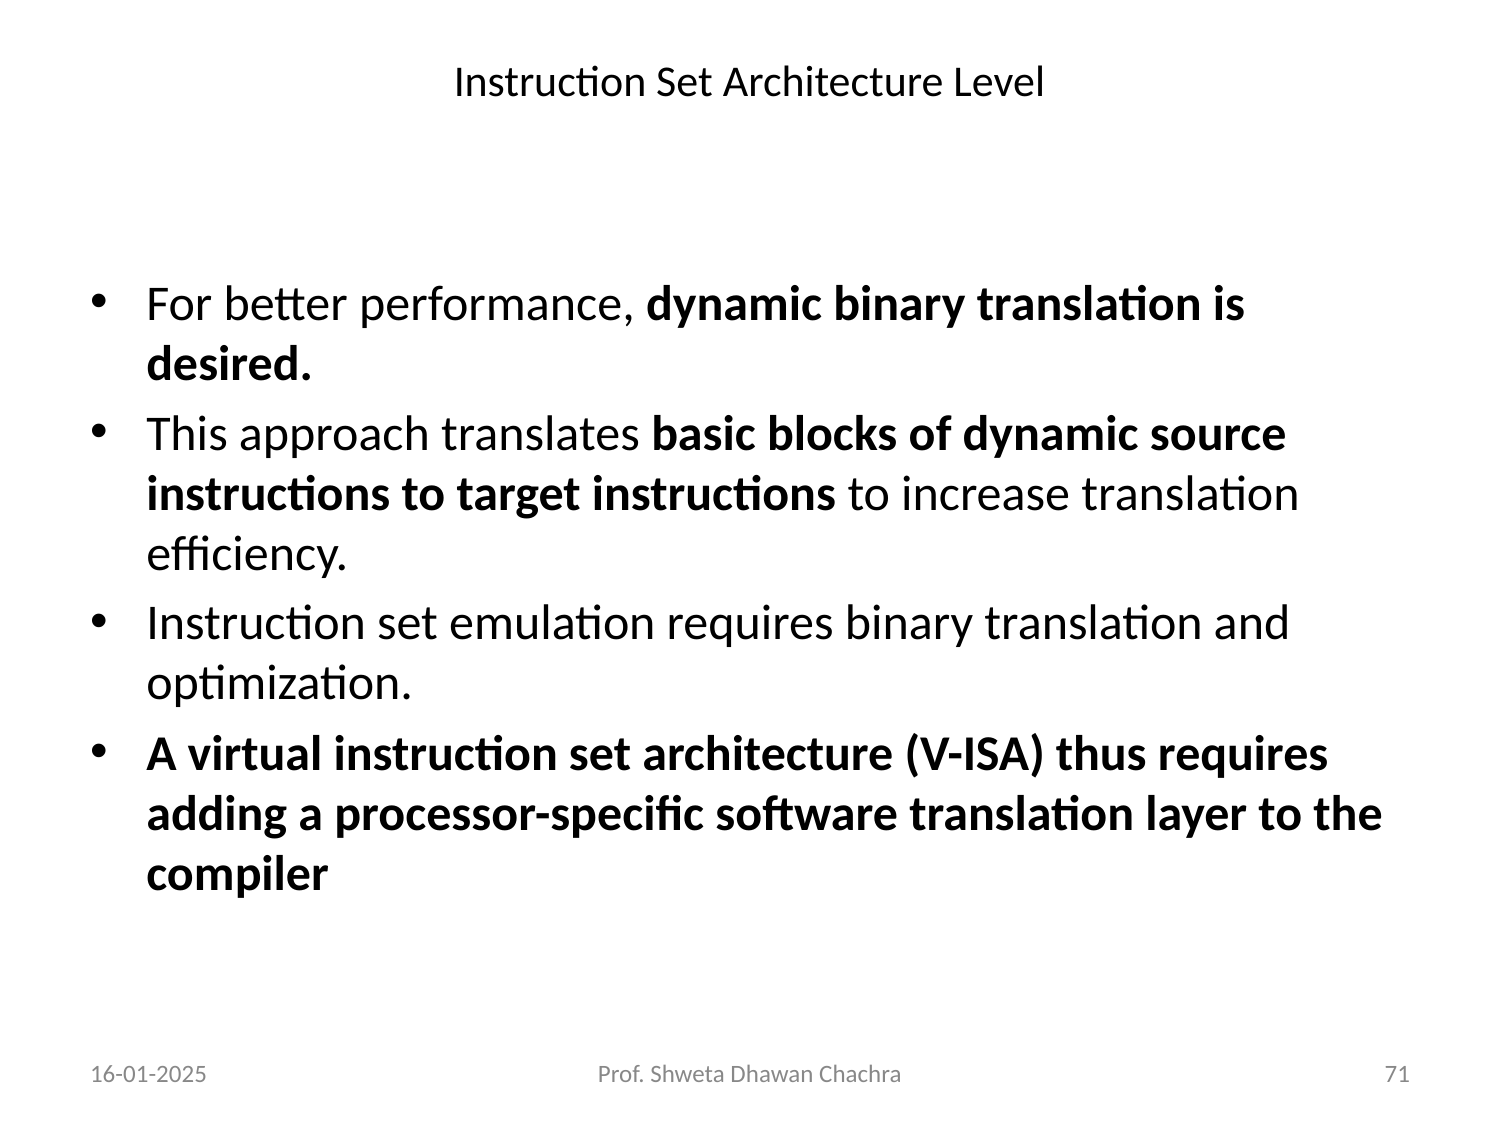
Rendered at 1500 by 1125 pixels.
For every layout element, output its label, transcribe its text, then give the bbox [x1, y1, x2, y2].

list For better performance, dynamic binary translation is desired. This approach translates basic blocks of dynamic source instructions to target instructions to increase translation efficiency. Instruction set emulation requires binary translation and optimization. A virtual instruction set architecture (V-ISA) thus requires adding a processor-specific software translation layer to the compiler [75, 262, 1425, 1005]
slide_number ‹#› [1074, 1042, 1425, 1103]
text_box Instruction Set Architecture Level [74, 45, 1425, 114]
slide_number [75, 1042, 425, 1103]
footer Prof. Shweta Dhawan Chachra [512, 1042, 988, 1103]
